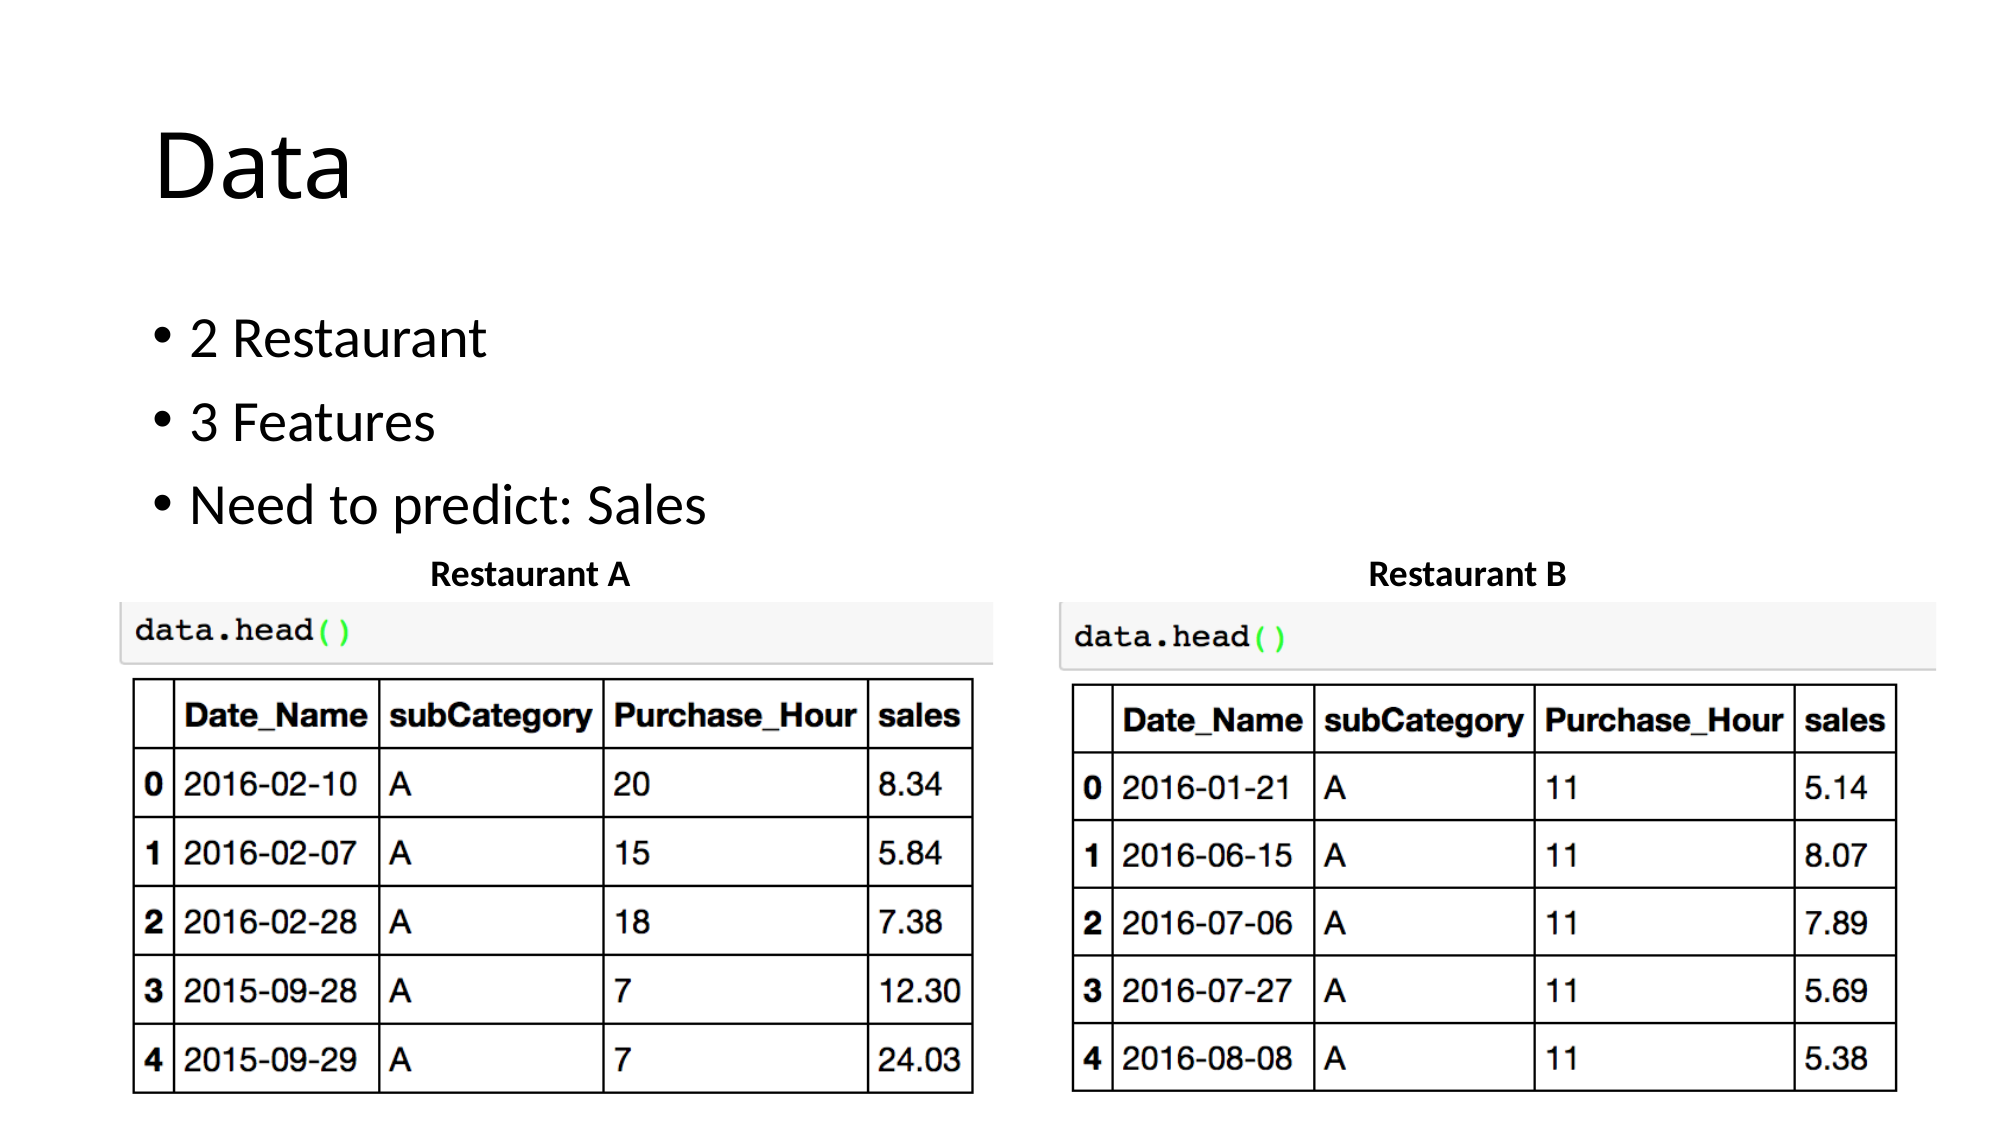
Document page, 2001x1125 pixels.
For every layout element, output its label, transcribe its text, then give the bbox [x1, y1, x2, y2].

text_box Restaurant A [415, 542, 695, 602]
title Data [137, 59, 1863, 278]
picture [116, 602, 994, 1113]
text_box Restaurant B [1353, 542, 1633, 602]
list 2 Restaurant 3 Features Need to predict: Sales [137, 299, 1863, 1014]
picture [1049, 602, 1937, 1113]
